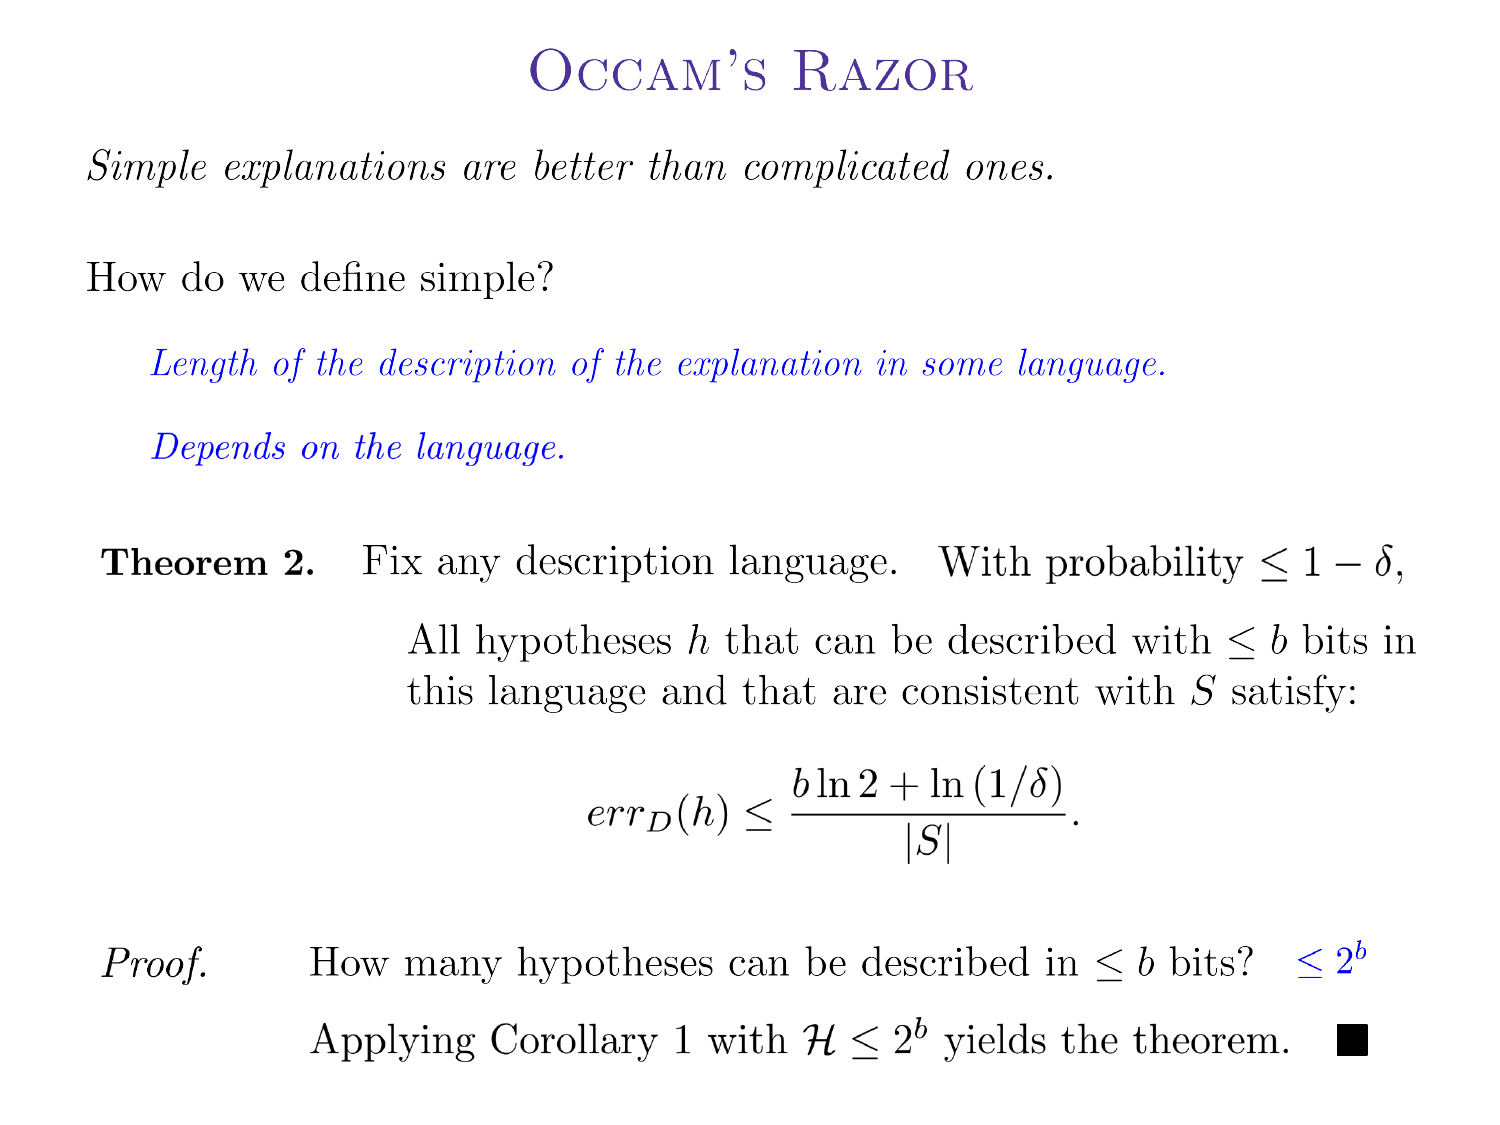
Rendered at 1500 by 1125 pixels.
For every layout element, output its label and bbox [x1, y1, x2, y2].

picture [363, 544, 896, 584]
picture [87, 149, 1052, 188]
picture [529, 48, 974, 91]
picture [407, 623, 1416, 714]
picture [151, 431, 563, 467]
picture [101, 946, 206, 985]
picture [588, 765, 1079, 864]
picture [309, 1017, 1289, 1062]
picture [149, 348, 1165, 384]
picture [87, 261, 554, 300]
picture [101, 548, 314, 576]
text_box [1335, 1023, 1369, 1057]
picture [309, 945, 1254, 985]
picture [1297, 940, 1366, 978]
picture [938, 544, 1402, 584]
